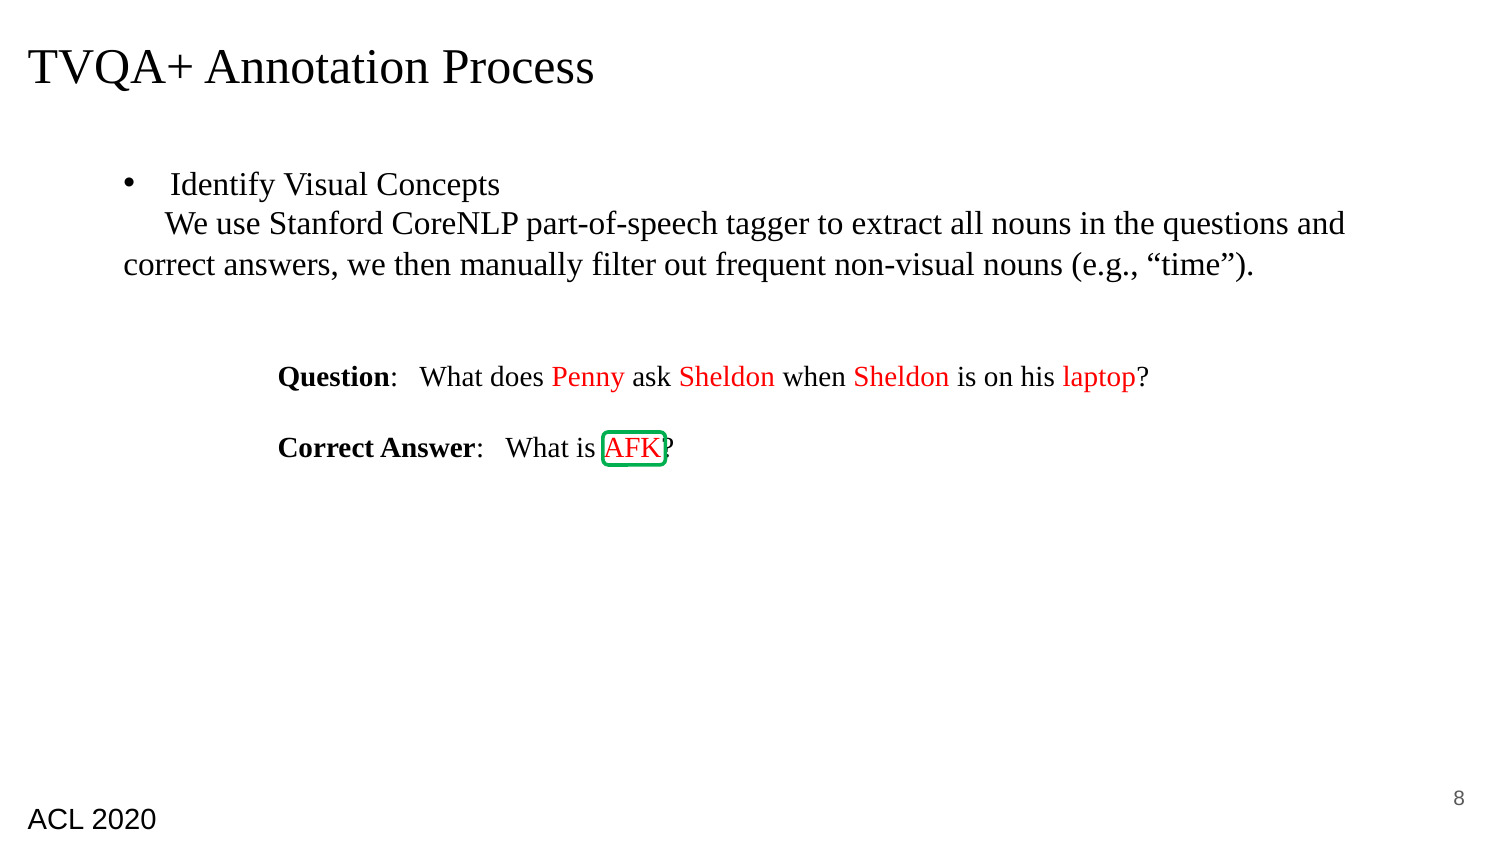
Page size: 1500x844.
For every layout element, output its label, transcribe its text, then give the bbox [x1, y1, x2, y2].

text_box [600, 429, 668, 468]
text_box Question: What does Penny ask Sheldon when Sheldon is on his laptop? [262, 349, 1406, 400]
text_box Correct Answer: What is AFK? [262, 421, 1406, 471]
text_box TVQA+ Annotation Process [12, 18, 732, 95]
text_box Identify Visual Concepts We use Stanford CoreNLP part-of-speech tagger to extract all nouns in the questions and correct answers, we then manually filter out frequent non-visual nouns (e.g., “time”). [108, 154, 1455, 289]
text_box ACL 2020 [12, 784, 321, 834]
slide_number 7 [1389, 764, 1480, 830]
